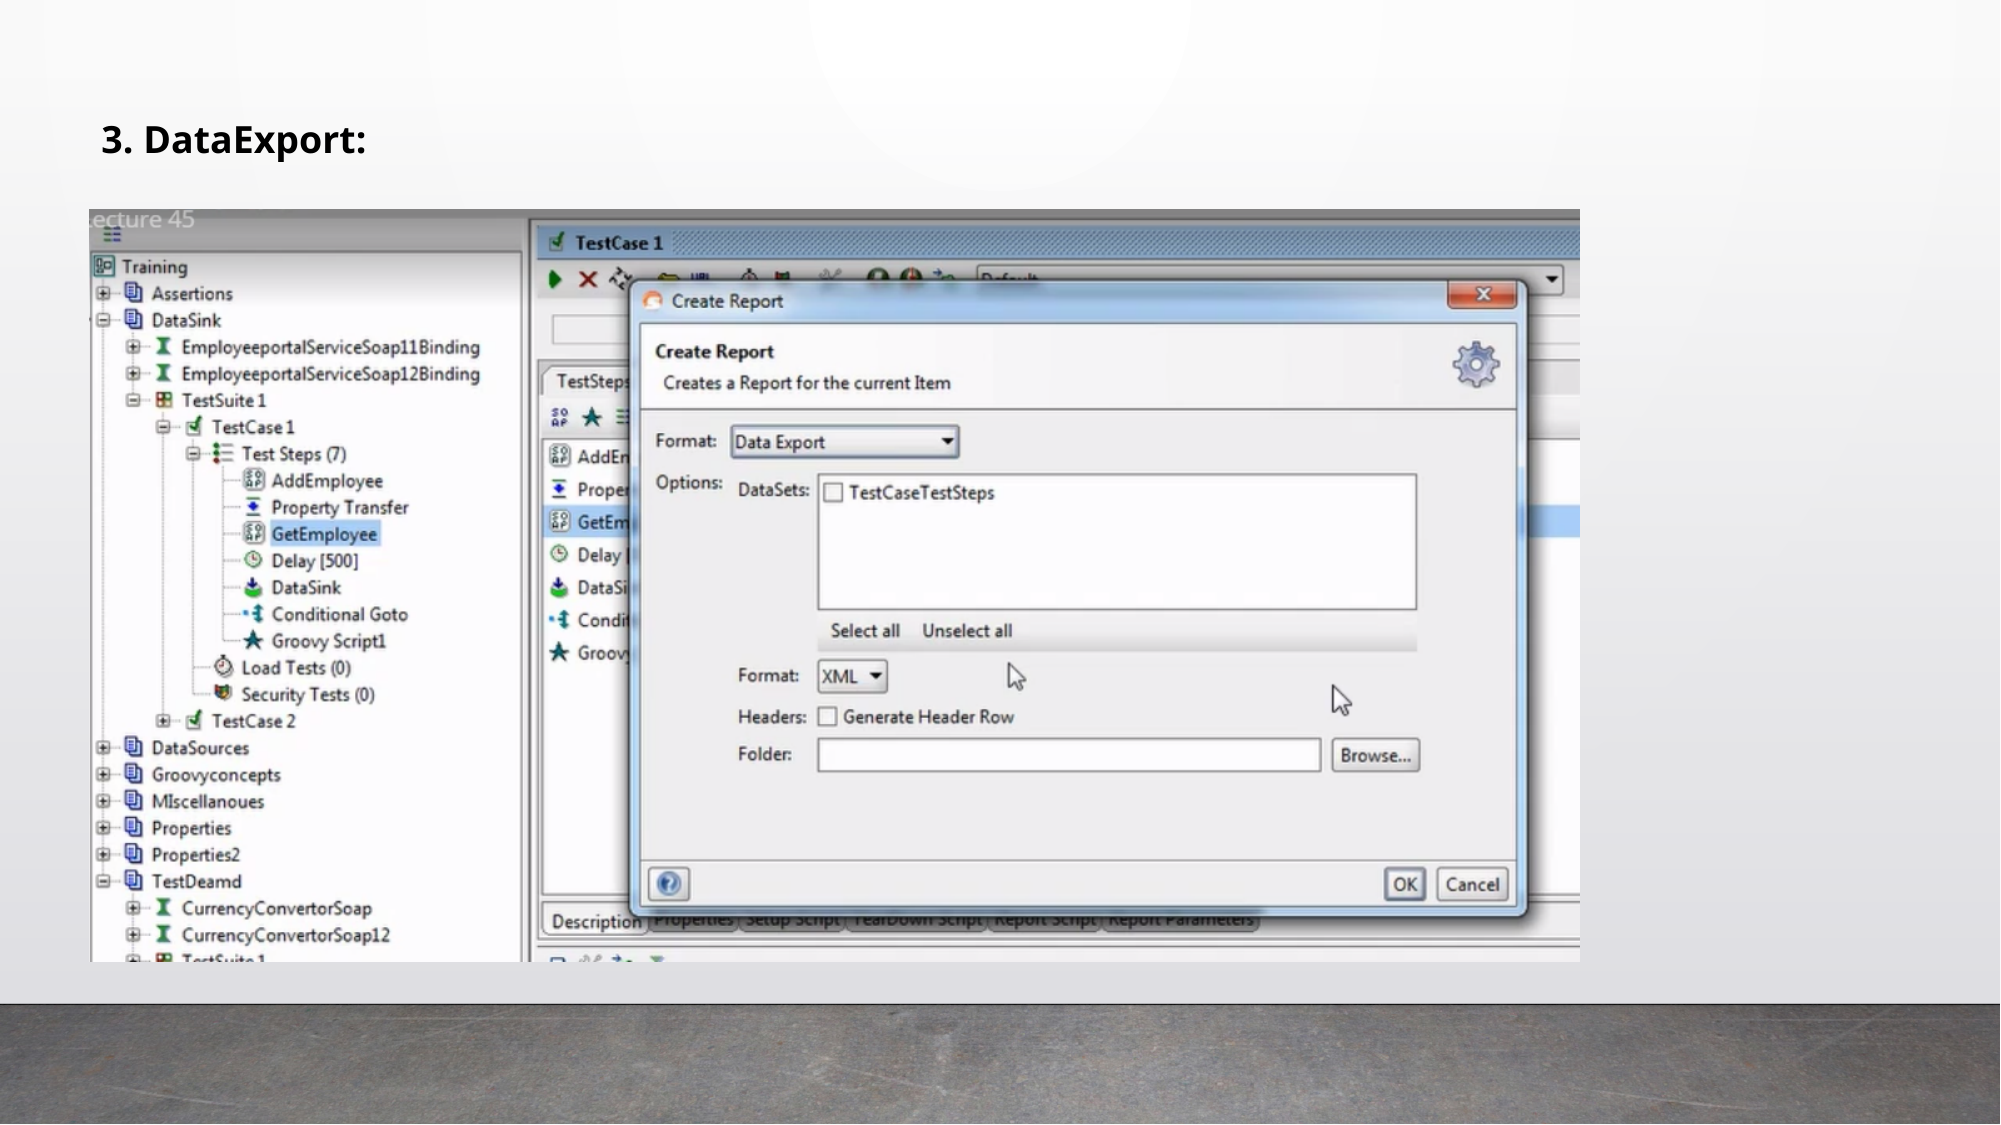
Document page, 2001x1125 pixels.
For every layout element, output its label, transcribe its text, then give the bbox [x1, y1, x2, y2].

picture [89, 208, 1581, 962]
text_box 3. DataExport: [86, 108, 382, 169]
picture [0, 1004, 2000, 1124]
